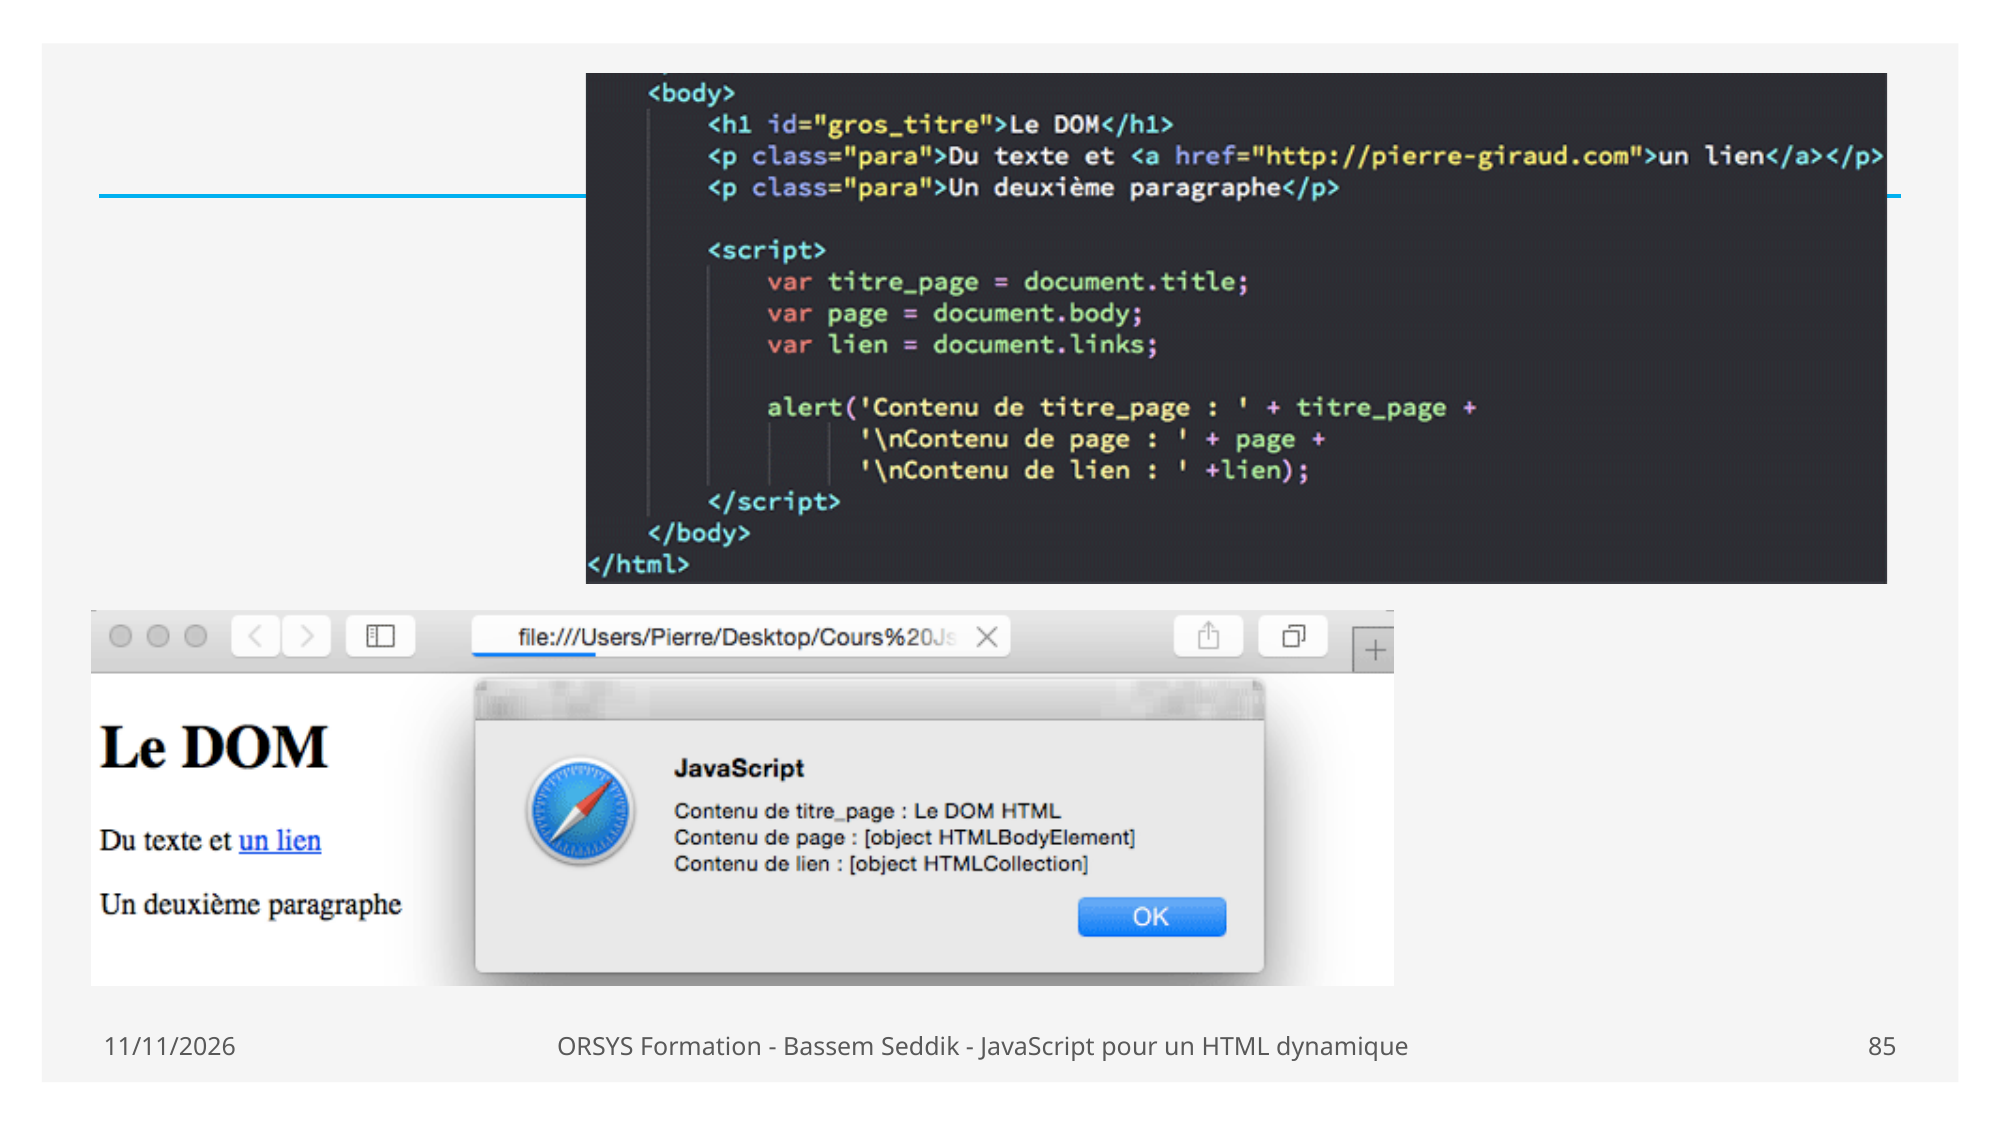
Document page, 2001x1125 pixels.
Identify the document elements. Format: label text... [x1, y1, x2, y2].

footer ORSYS Formation - Bassem Seddik - JavaScript pour un HTML dynamique [340, 1017, 1626, 1078]
picture [91, 610, 1394, 986]
picture [585, 73, 1888, 584]
slide_number 85 [1626, 1017, 1912, 1078]
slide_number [88, 1017, 340, 1078]
